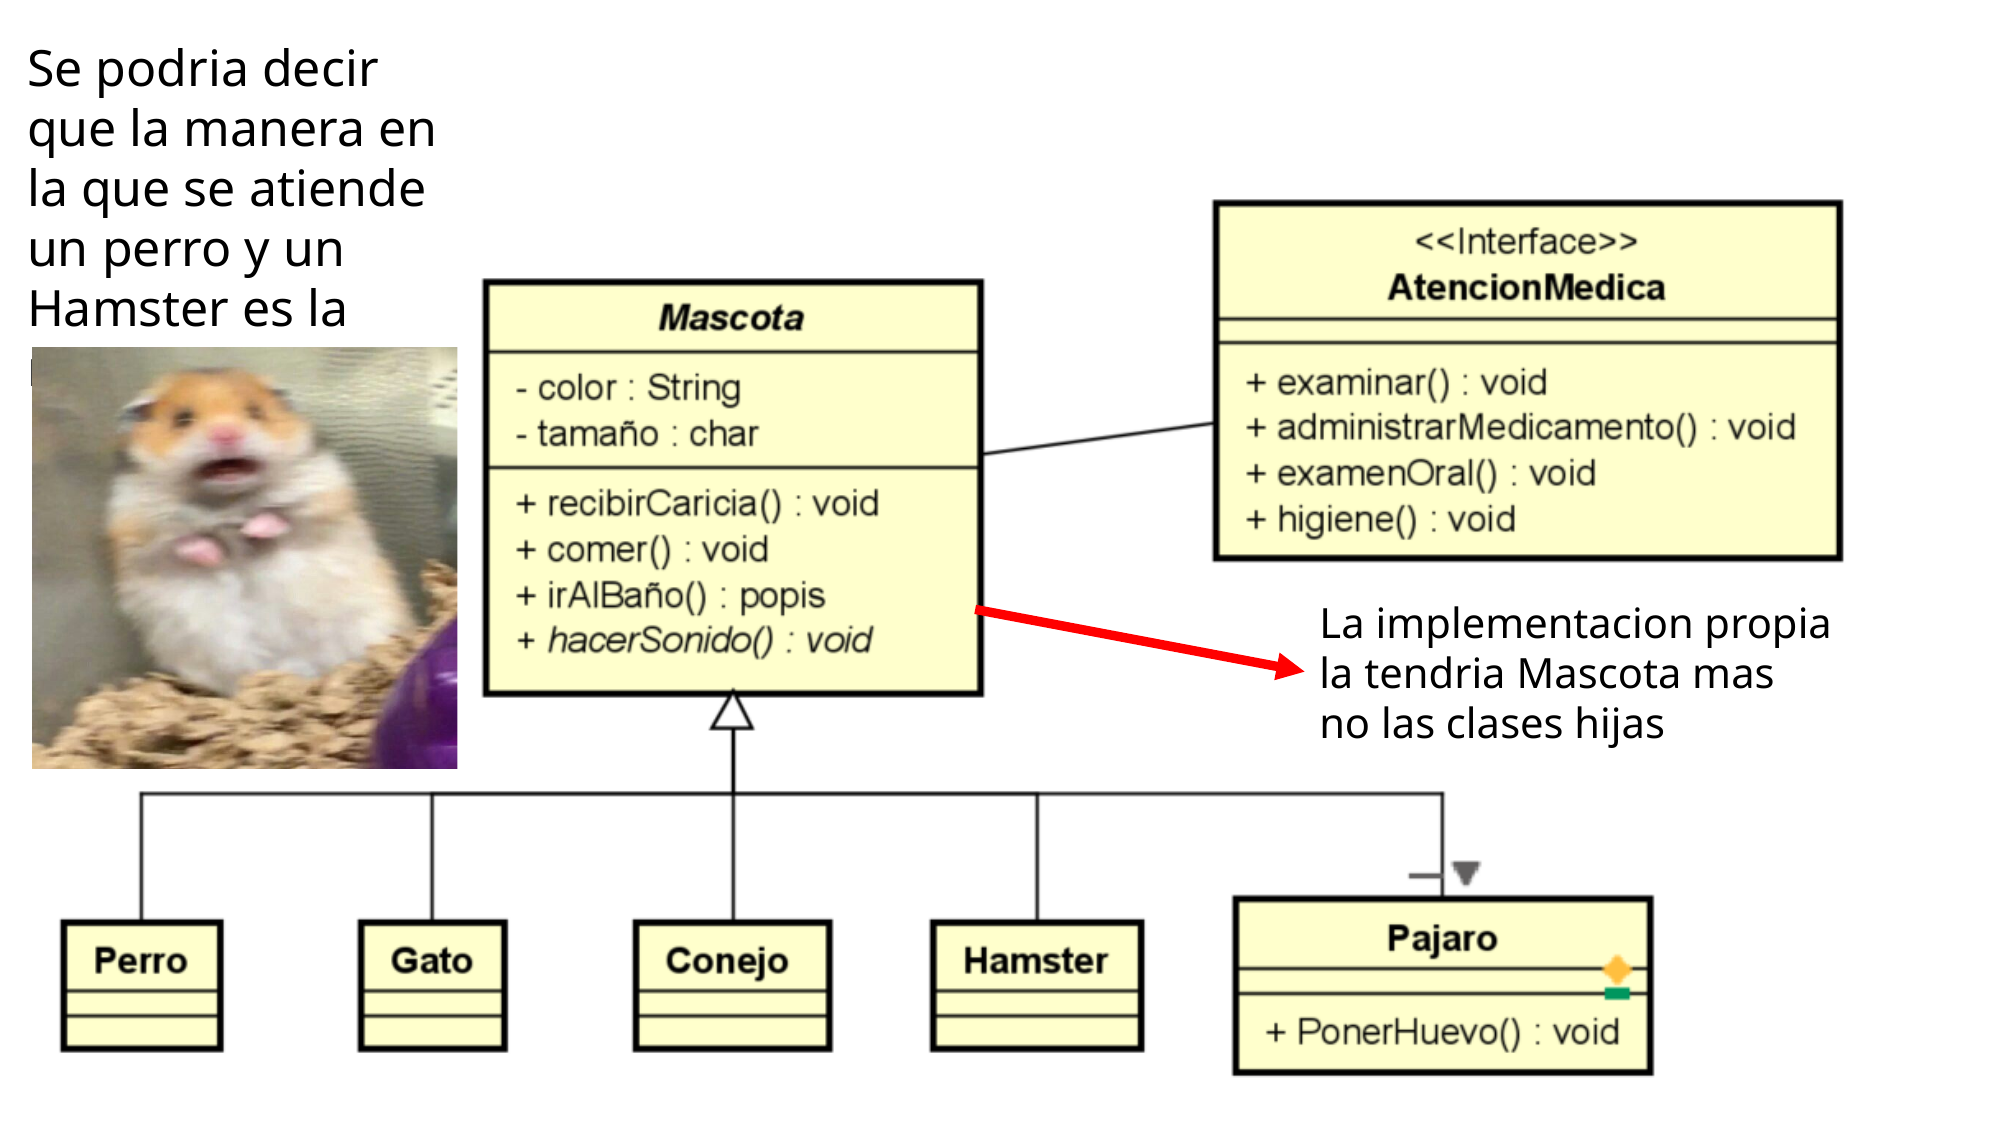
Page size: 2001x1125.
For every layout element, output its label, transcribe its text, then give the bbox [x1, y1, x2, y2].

picture [31, 82, 1912, 1125]
text_box Se podria decir que la manera en la que se atiende un perro y un Hamster es la misma [12, 29, 479, 404]
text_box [974, 608, 1306, 673]
